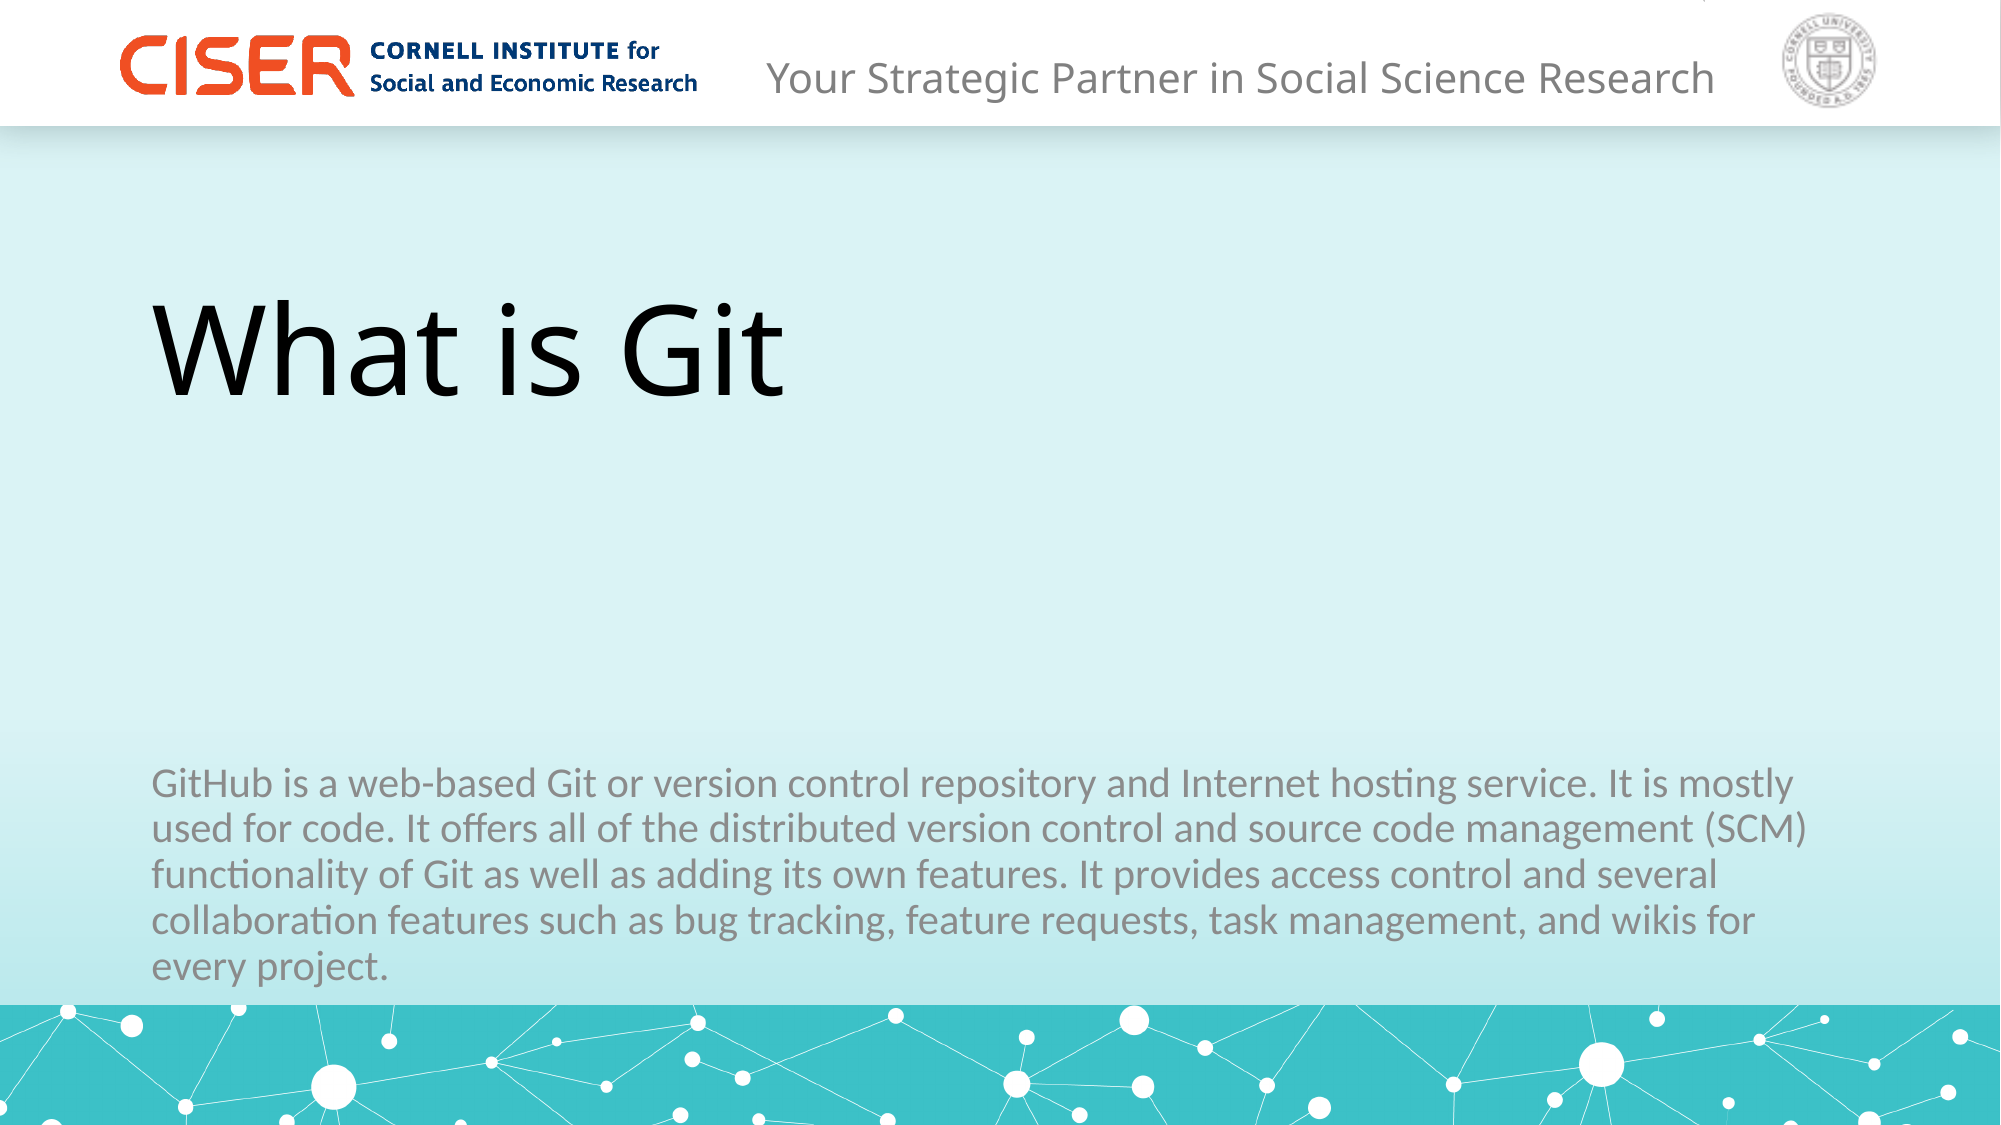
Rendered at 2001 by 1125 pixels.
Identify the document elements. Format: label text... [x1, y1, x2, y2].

picture [53, 0, 763, 125]
list GitHub is a web-based Git or version control repository and Internet hosting service. It is mostly used for code. It offers all of the distributed version control and source code management (SCM) functionality of Git as well as adding its own features. It provides access control and several collaboration features such as bug tracking, feature requests, task management, and wikis for every project. [136, 752, 1862, 999]
picture [0, 1005, 2000, 1125]
text_box [0, 125, 2000, 1005]
title What is Git [136, 280, 1862, 749]
